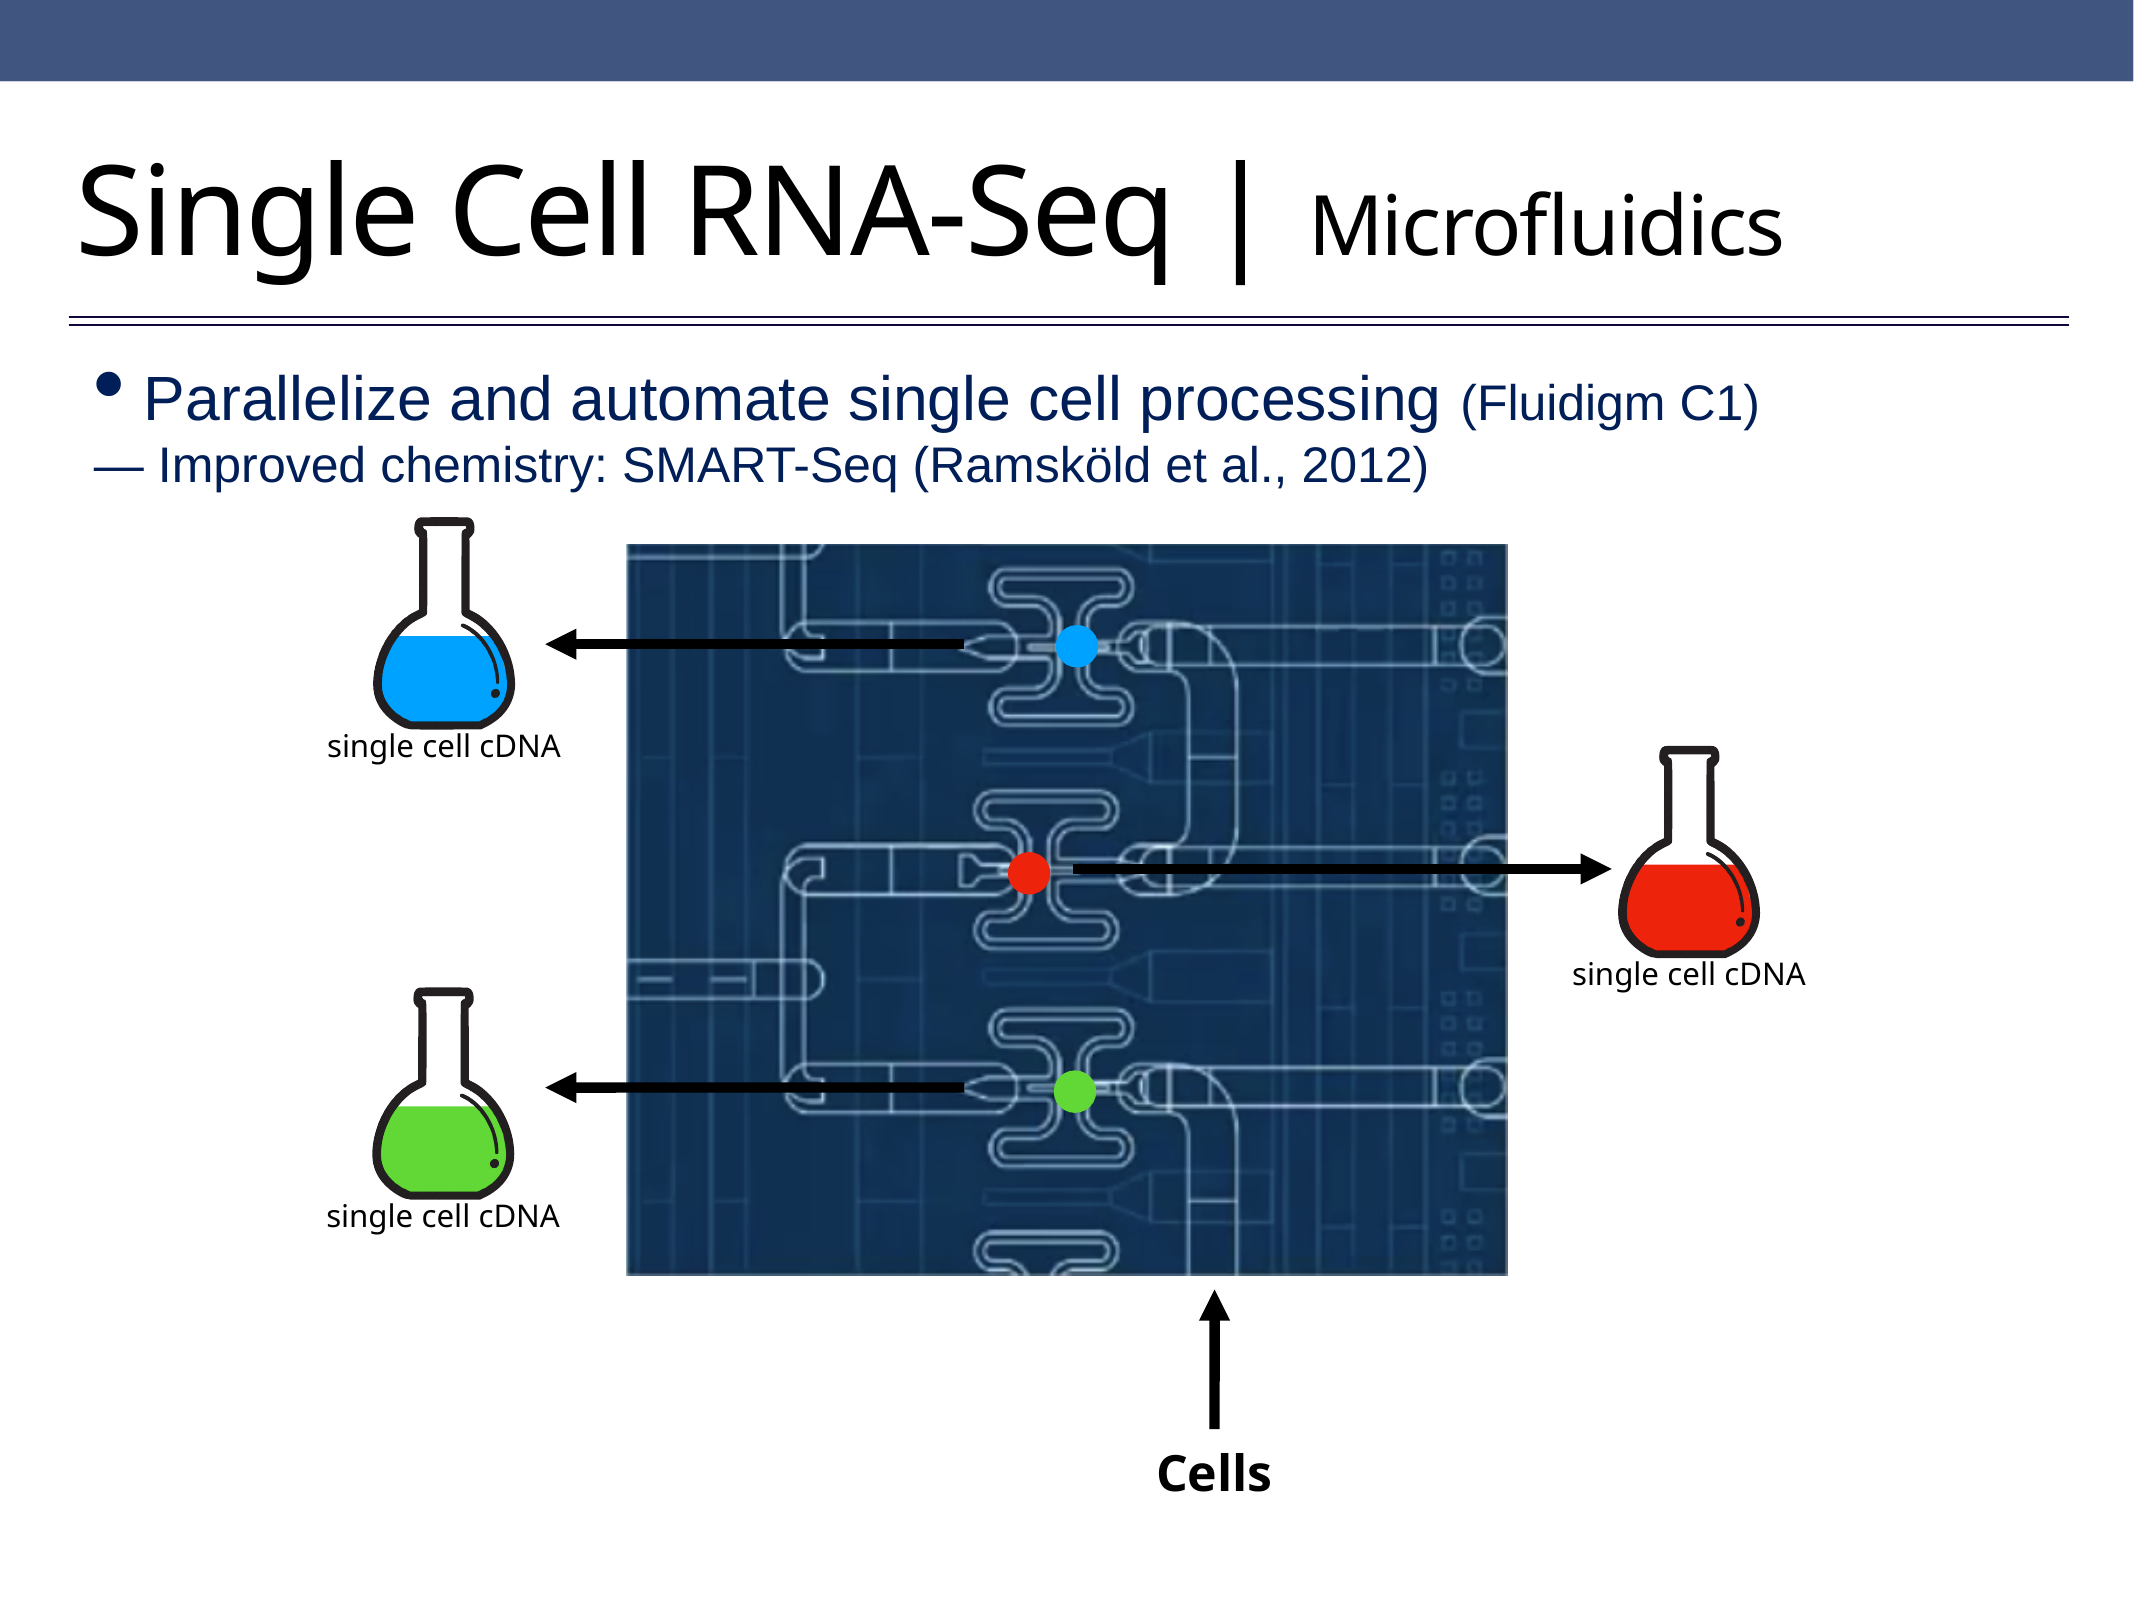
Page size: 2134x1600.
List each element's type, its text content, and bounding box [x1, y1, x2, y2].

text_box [1617, 745, 1761, 959]
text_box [372, 516, 516, 730]
text_box single cell cDNA [318, 717, 570, 772]
text_box [545, 637, 625, 651]
text_box [1508, 862, 1612, 876]
text_box [545, 1081, 625, 1094]
text_box single cell cDNA [317, 1187, 569, 1242]
text_box Single Cell RNA-Seq | Microfluidics [66, 122, 2067, 307]
picture [625, 544, 1508, 1277]
text_box single cell cDNA [1563, 946, 1815, 1001]
text_box Parallelize and automate single cell processing (Fluidigm C1) — Improved chemistry: SMART-Seq (Ramsköld et al., 2012) [85, 349, 1922, 502]
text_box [372, 987, 515, 1200]
text_box [0, 0, 2134, 82]
text_box [1208, 1289, 1221, 1430]
text_box Cells [1147, 1432, 1282, 1510]
